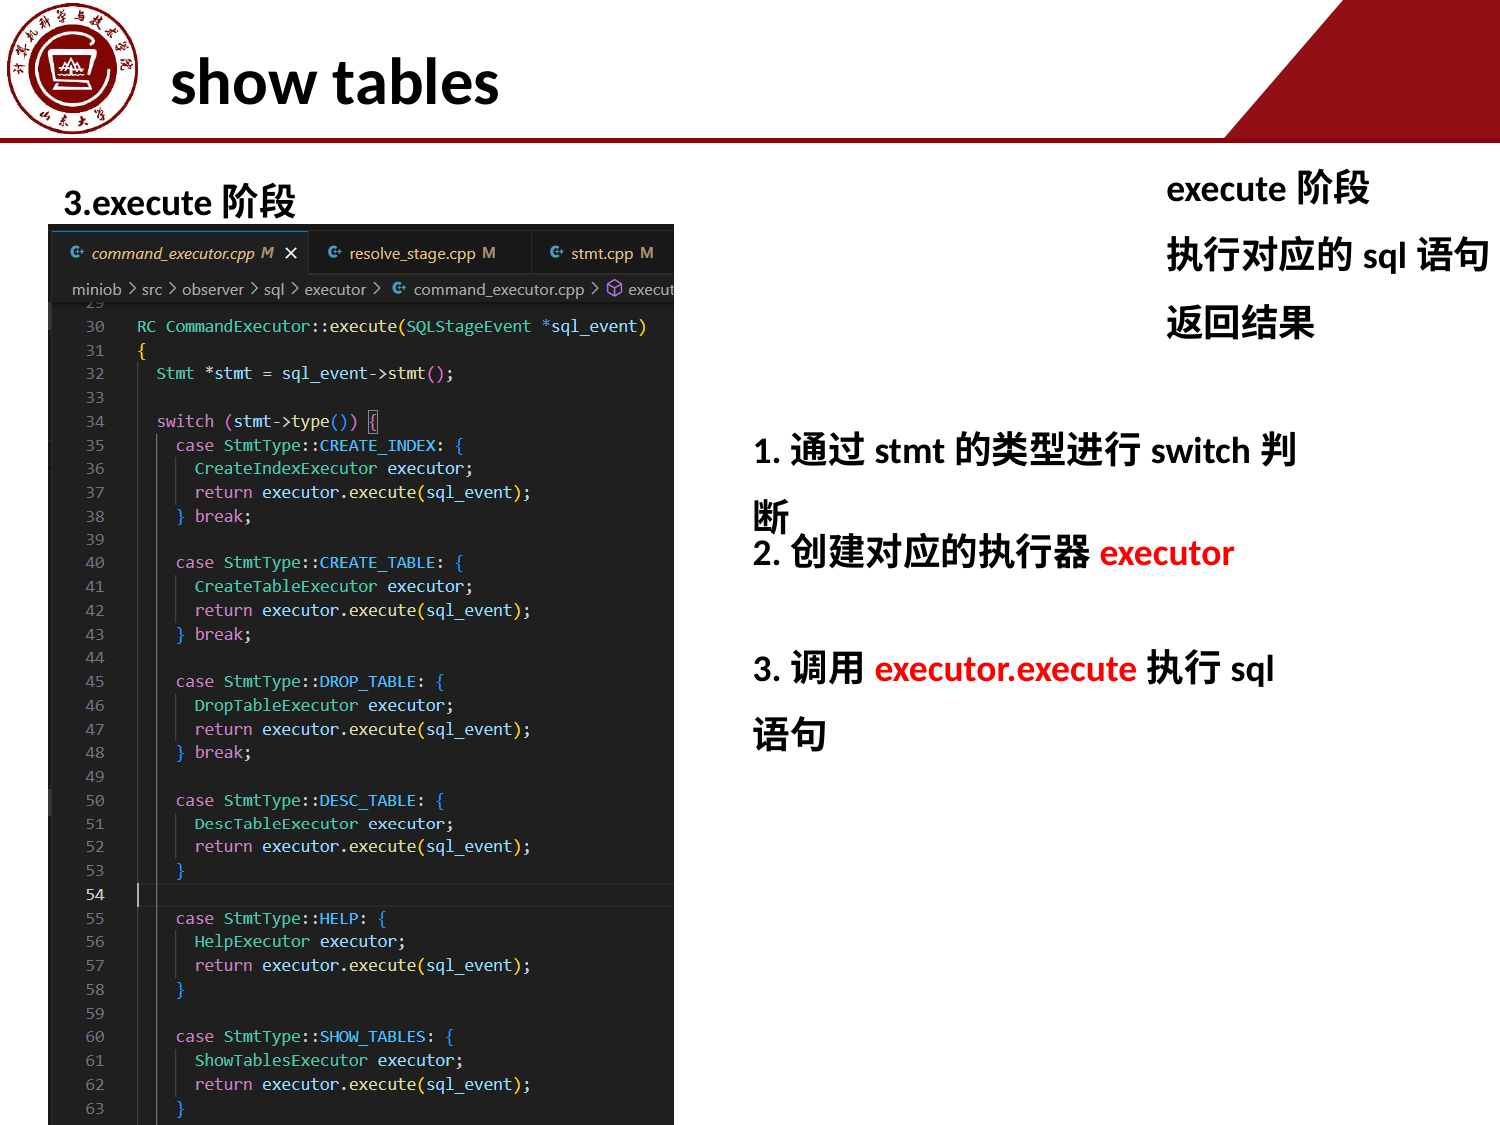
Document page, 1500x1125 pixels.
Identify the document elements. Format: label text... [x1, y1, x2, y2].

text_box 3.execute阶段 [48, 147, 618, 224]
text_box 3.调用executor.execute执行sql语句 [737, 613, 1334, 764]
text_box execute阶段 执行对应的sql语句 返回结果 [1151, 133, 1500, 352]
text_box show tables [155, 40, 1449, 116]
picture [0, 0, 142, 138]
text_box 1.通过stmt的类型进行switch判断 [737, 396, 1334, 497]
picture [48, 224, 674, 1125]
text_box 2.创建对应的执行器executor [737, 497, 1334, 581]
